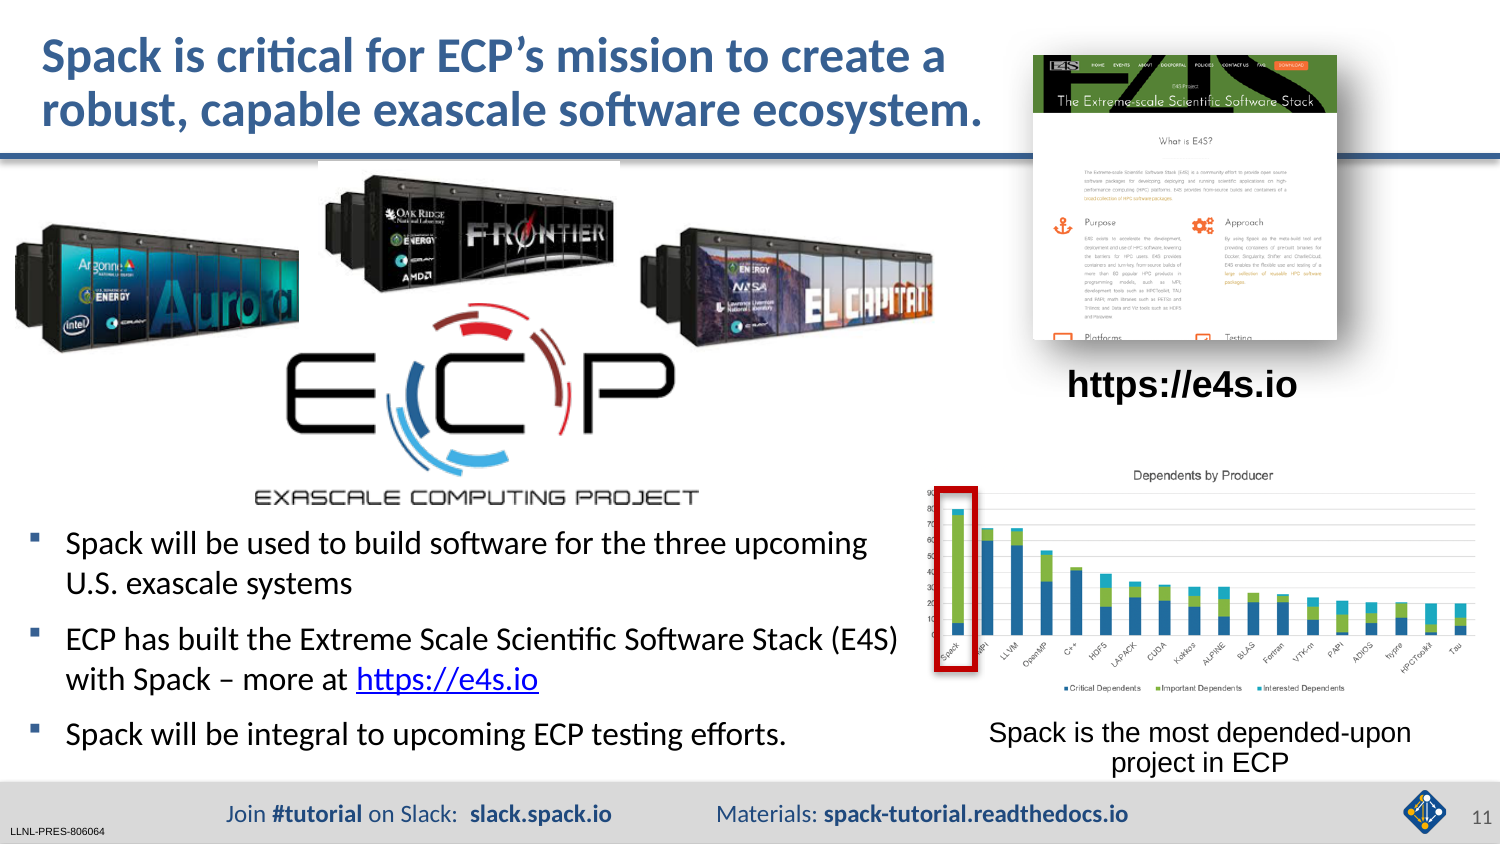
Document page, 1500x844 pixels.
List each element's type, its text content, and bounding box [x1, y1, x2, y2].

picture [1033, 55, 1337, 340]
text_box Spack is the most depended-upon project in ECP [927, 710, 1474, 787]
title Spack is critical for ECP’s mission to create a robust, capable exascale software ecosystem. [41, 20, 1392, 145]
picture [916, 466, 1483, 700]
list Spack will be used to build software for the three upcoming U.S. exascale systems ECP has built the Extreme Scale Scientific Software Stack (E4S) with Spack – more at https://e4s.io Spack will be integral to upcoming ECP testing efforts. [18, 521, 922, 772]
picture [15, 161, 939, 505]
text_box https://e4s.io [1052, 352, 1314, 413]
